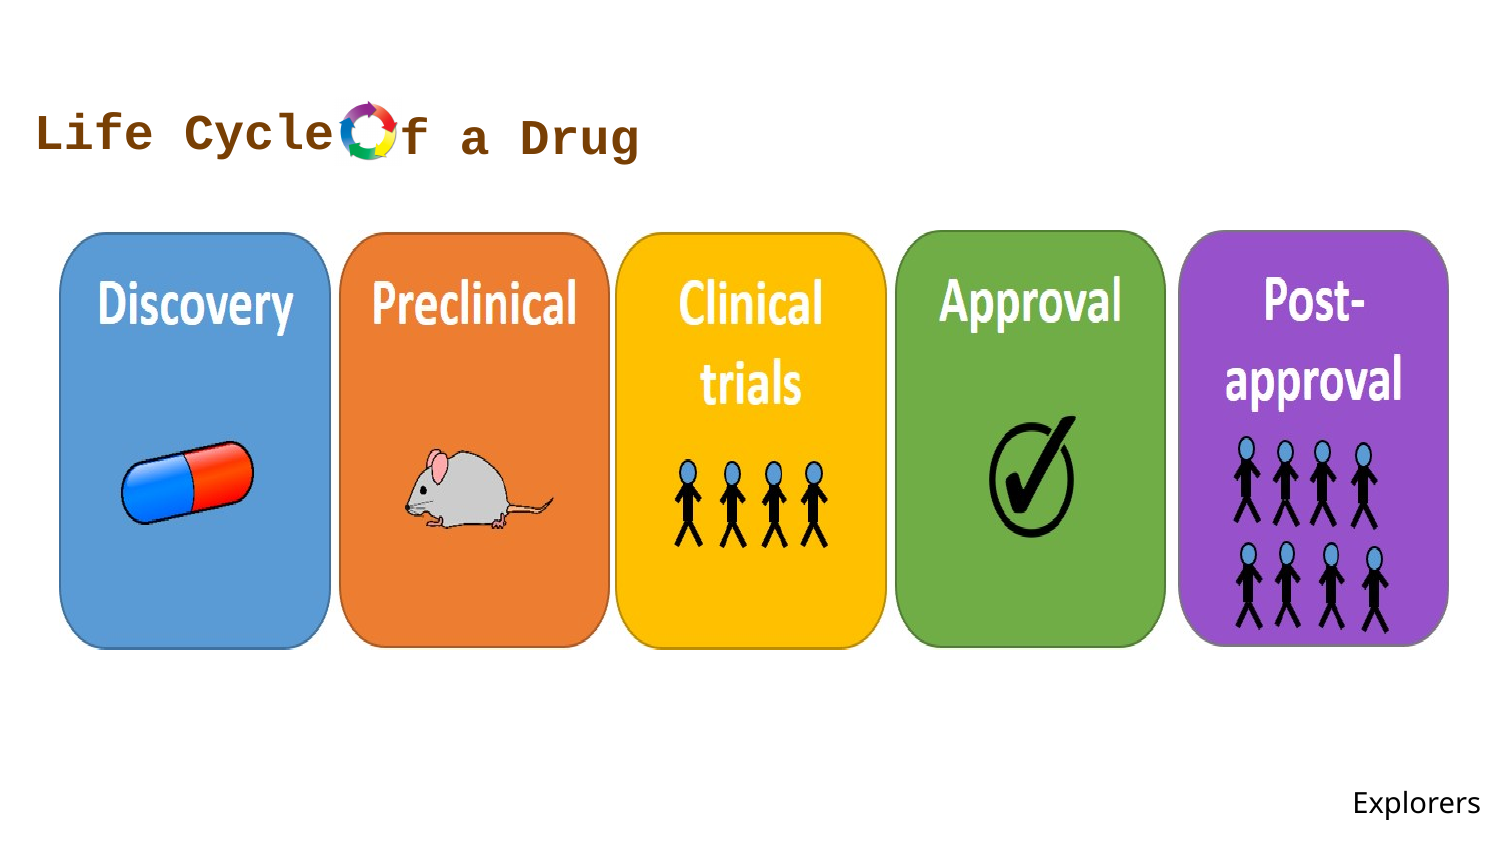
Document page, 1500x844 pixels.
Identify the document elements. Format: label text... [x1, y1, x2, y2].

picture [334, 97, 403, 166]
text_box Explorers [1337, 769, 1500, 844]
picture [58, 229, 1450, 650]
title Life Cycle [19, 84, 661, 179]
text_box f a Drug [384, 89, 1027, 174]
